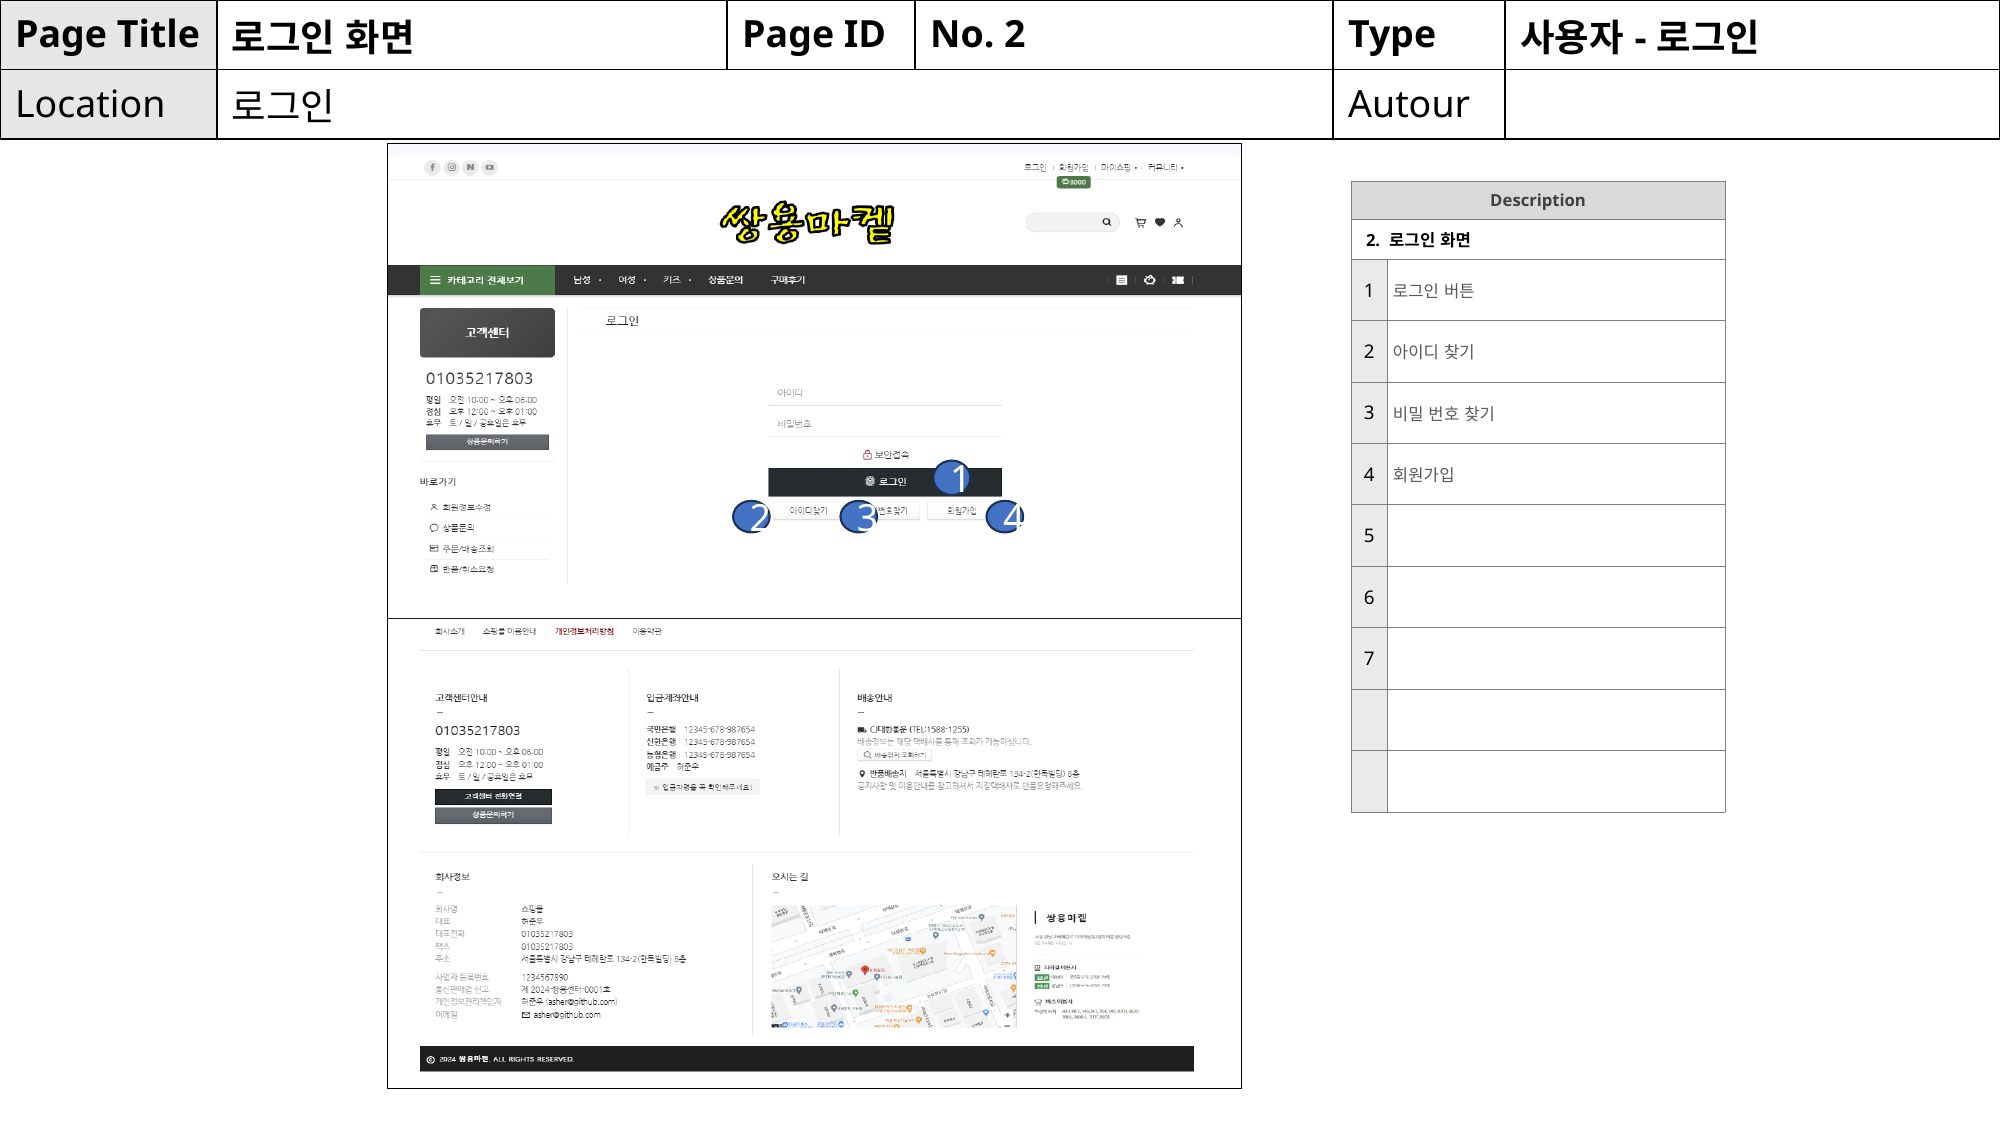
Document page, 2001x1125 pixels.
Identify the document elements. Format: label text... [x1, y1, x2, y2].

table_cell 아이디 찾기 [1388, 321, 1725, 382]
table_header 로그인 화면 [218, 1, 726, 69]
table_cell 비밀 번호 찾기 [1388, 383, 1725, 443]
table_cell [1506, 70, 1999, 138]
table_header 사용자-로그인 [1506, 1, 1999, 69]
table_cell 3 [1352, 383, 1387, 443]
table_cell Location [1, 70, 216, 138]
table_cell 5 [1352, 505, 1387, 566]
table_header Page Title [1, 1, 216, 69]
table_cell 2. 로그인 화면 [1352, 220, 1725, 259]
table_cell 7 [1352, 628, 1387, 689]
table_cell [1352, 690, 1387, 750]
table_cell 4 [1352, 444, 1387, 504]
table_cell [1388, 751, 1725, 812]
table_header No. 2 [916, 1, 1332, 69]
table_cell 1 [1352, 260, 1387, 320]
table_cell 2 [1352, 321, 1387, 382]
table_header Description [1352, 182, 1725, 219]
table_header Page ID [728, 1, 914, 69]
table_cell [1388, 628, 1725, 689]
table_cell 로그인 [218, 70, 1332, 138]
table_cell Autour [1334, 70, 1504, 138]
table_cell [1352, 751, 1387, 812]
table_cell [1388, 567, 1725, 627]
table_header Type [1334, 1, 1504, 69]
table_cell [1388, 505, 1725, 566]
picture [387, 142, 1242, 1089]
table_cell [1388, 690, 1725, 750]
table_cell 6 [1352, 567, 1387, 627]
table_cell 회원가입 [1388, 444, 1725, 504]
table_cell 로그인 버튼 [1388, 260, 1725, 320]
